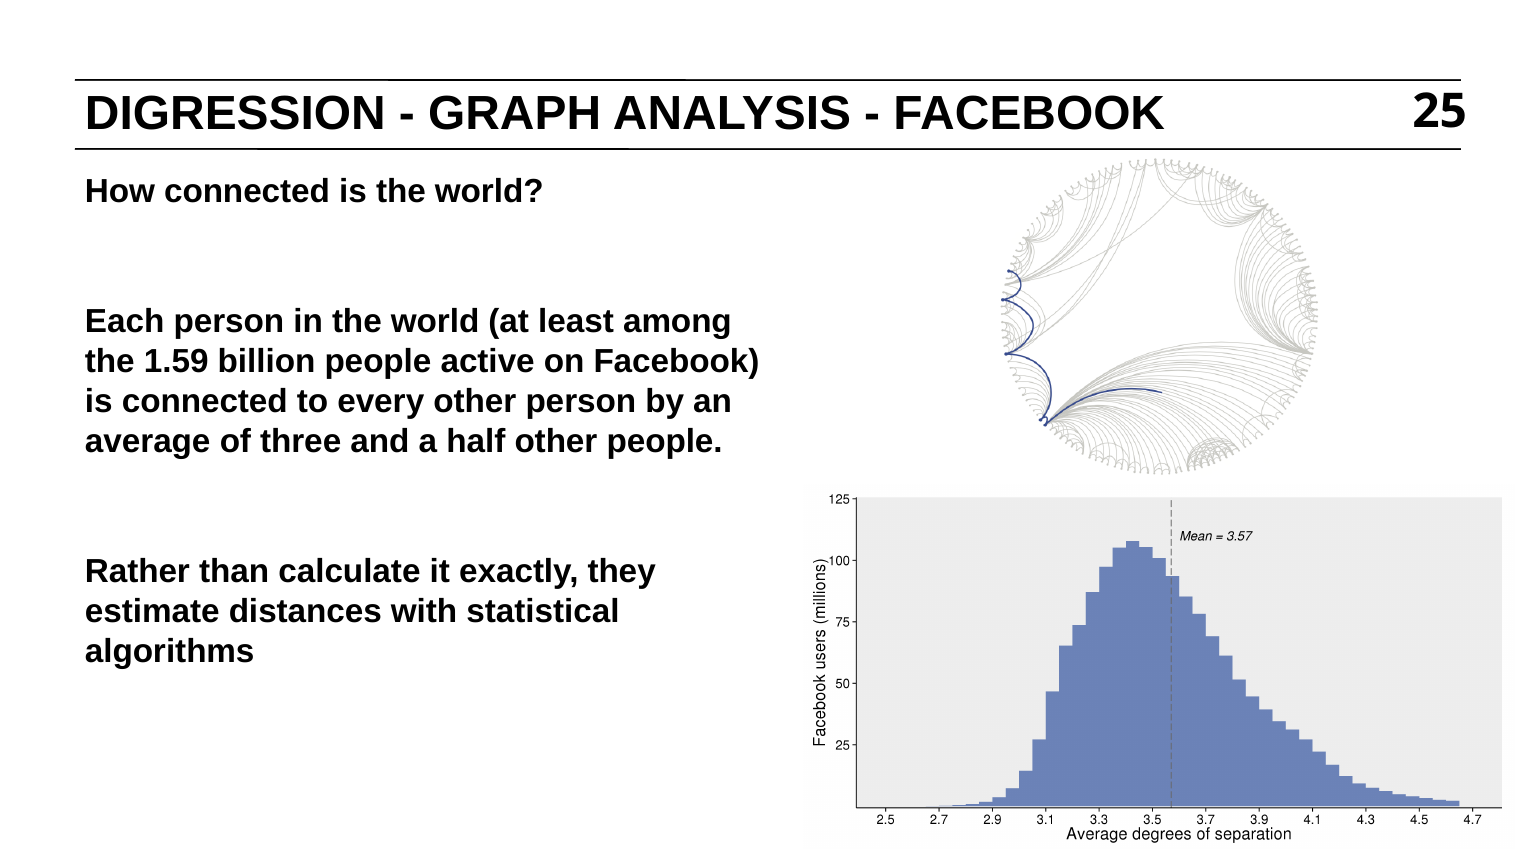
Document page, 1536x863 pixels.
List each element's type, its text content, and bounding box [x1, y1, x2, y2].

picture [874, 157, 1444, 478]
list How connected is the world? Each person in the world (at least among the 1.59 billion people active on Facebook) is connected to every other person by an average of three and a half other people. Rather than calculate it exactly, they estimate distances with statistical algorithms [76, 160, 775, 823]
slide_number 25 [1410, 83, 1470, 142]
title DIGRESSION - GRAPH ANALYSIS - FACEBOOK [76, 82, 1369, 251]
picture [803, 484, 1516, 849]
